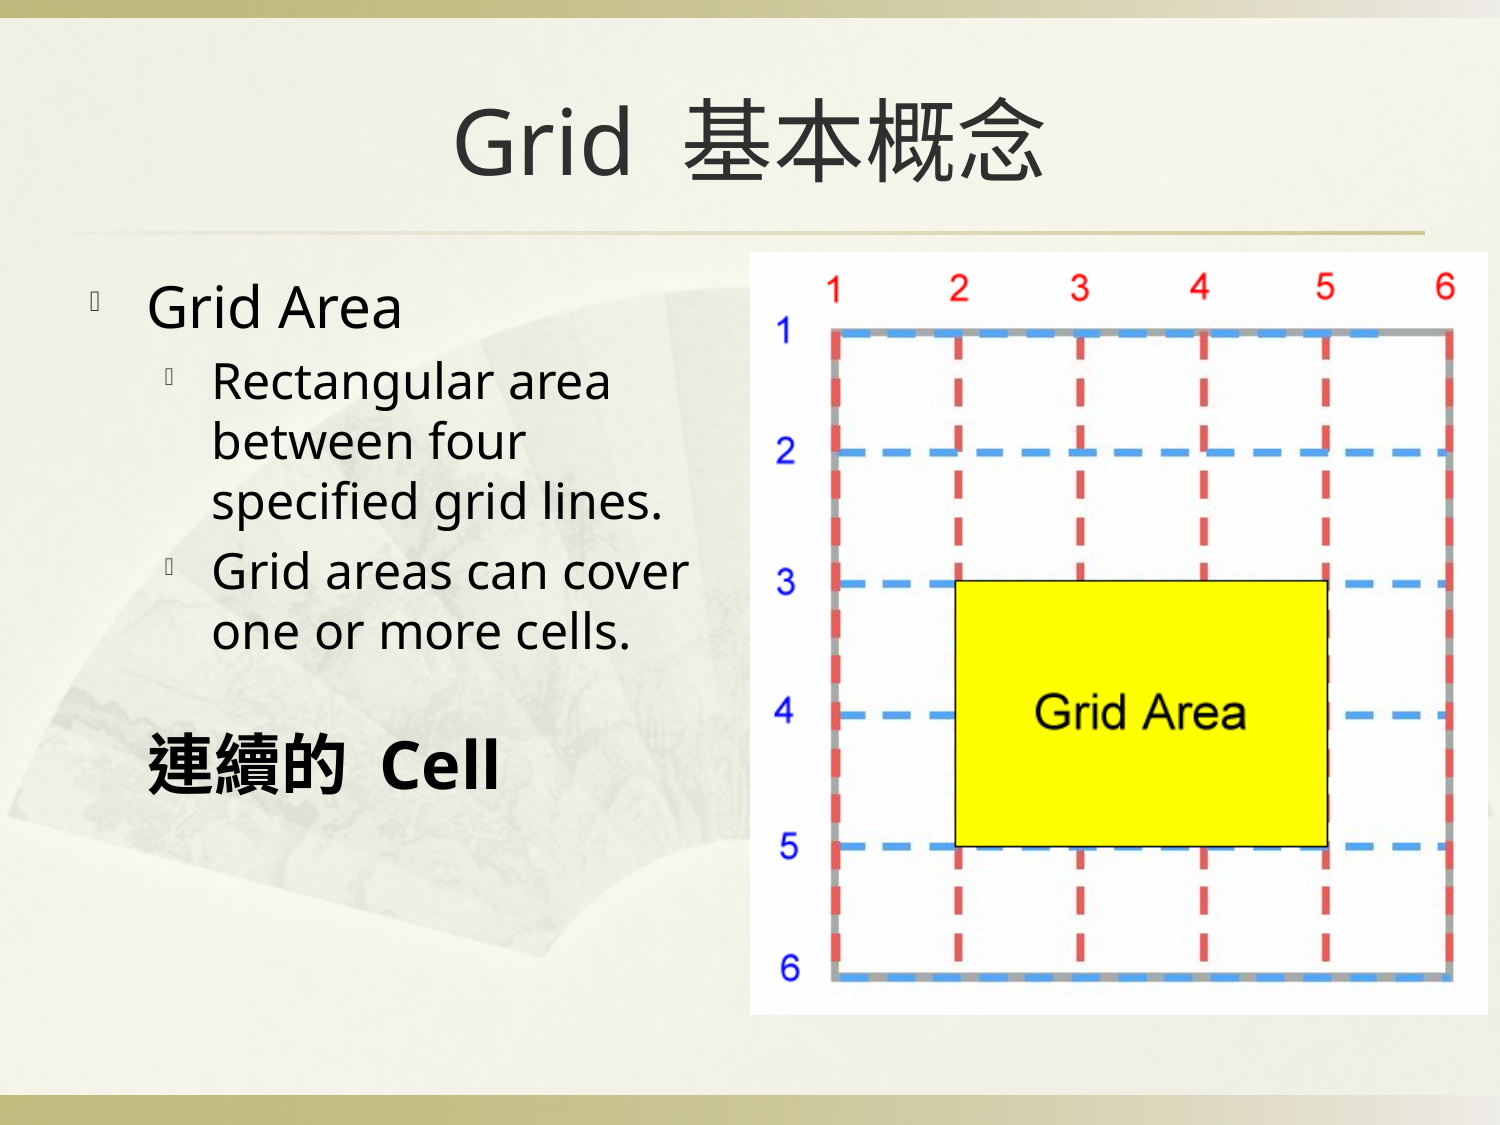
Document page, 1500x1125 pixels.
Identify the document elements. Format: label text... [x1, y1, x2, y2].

list Grid Area Rectangular area between four specified grid lines. Grid areas can cover one or more cells. [75, 262, 738, 1005]
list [749, 251, 1489, 1016]
title Grid 基本概念 [75, 45, 1425, 233]
text_box 連續的 Cell [132, 715, 517, 811]
